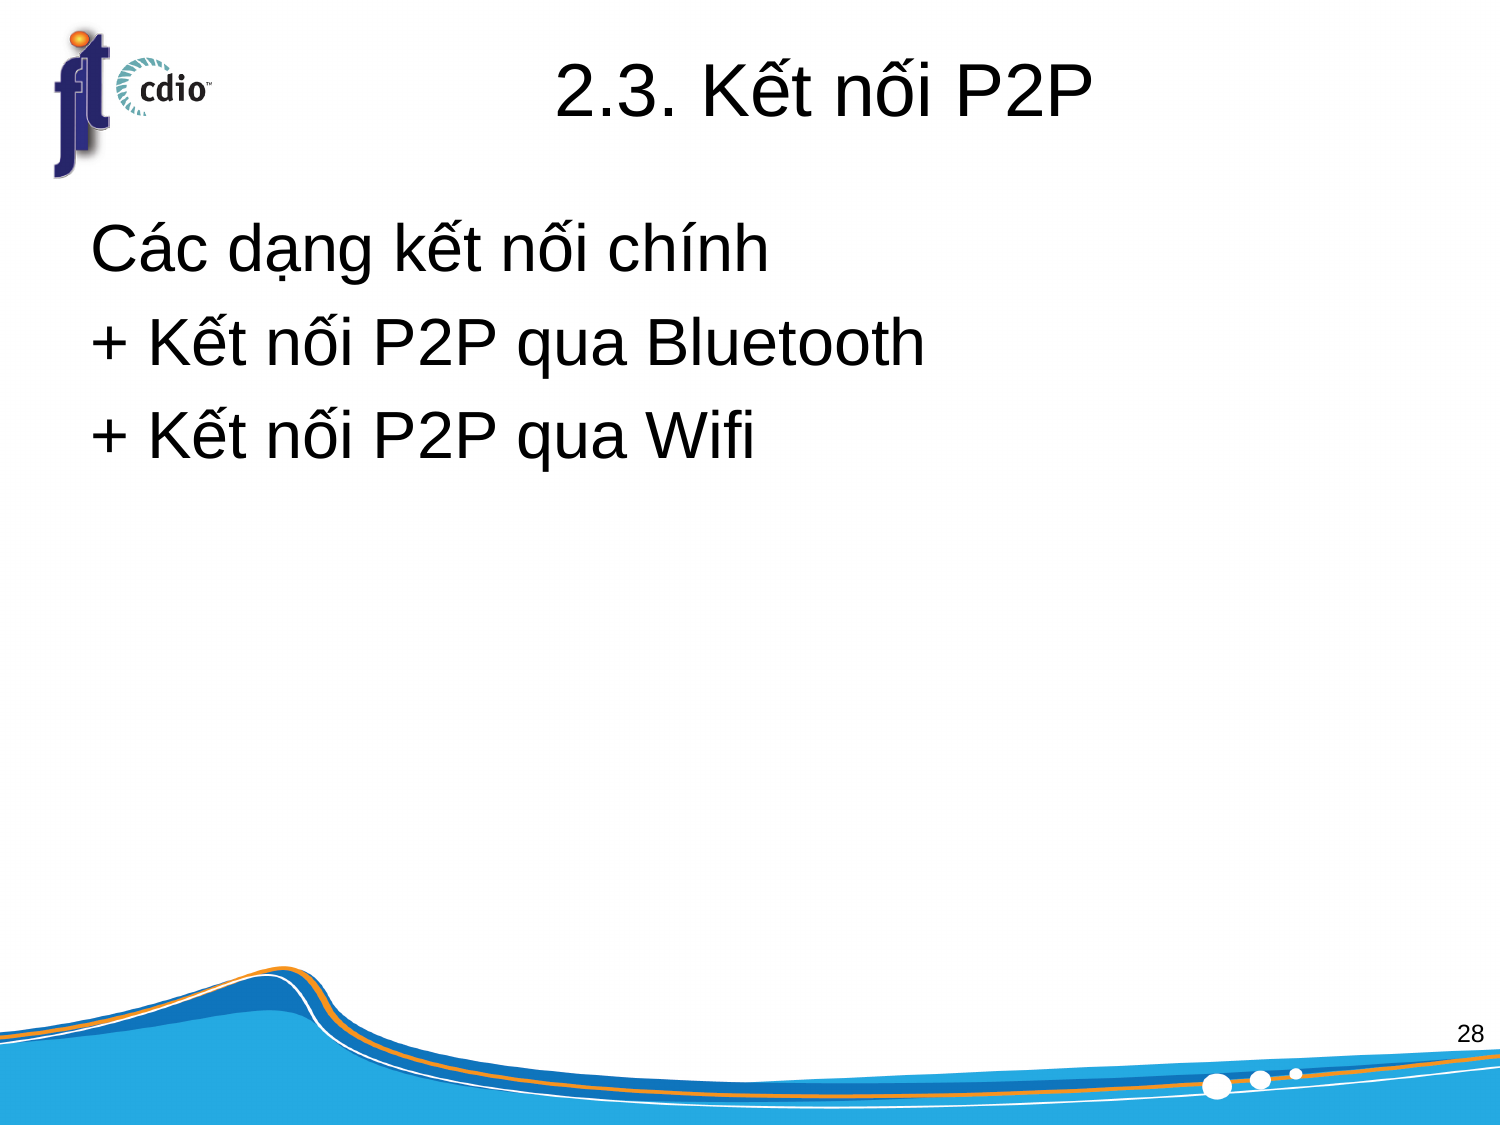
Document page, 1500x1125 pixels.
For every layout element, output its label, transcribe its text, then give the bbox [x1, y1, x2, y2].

picture [0, 0, 1500, 1125]
slide_number 28 [1149, 1002, 1500, 1063]
title 2.3. Kết nối P2P [226, 6, 1425, 166]
list Các dạng kết nối chính + Kết nối P2P qua Bluetooth + Kết nối P2P qua Wifi [75, 197, 1425, 1090]
